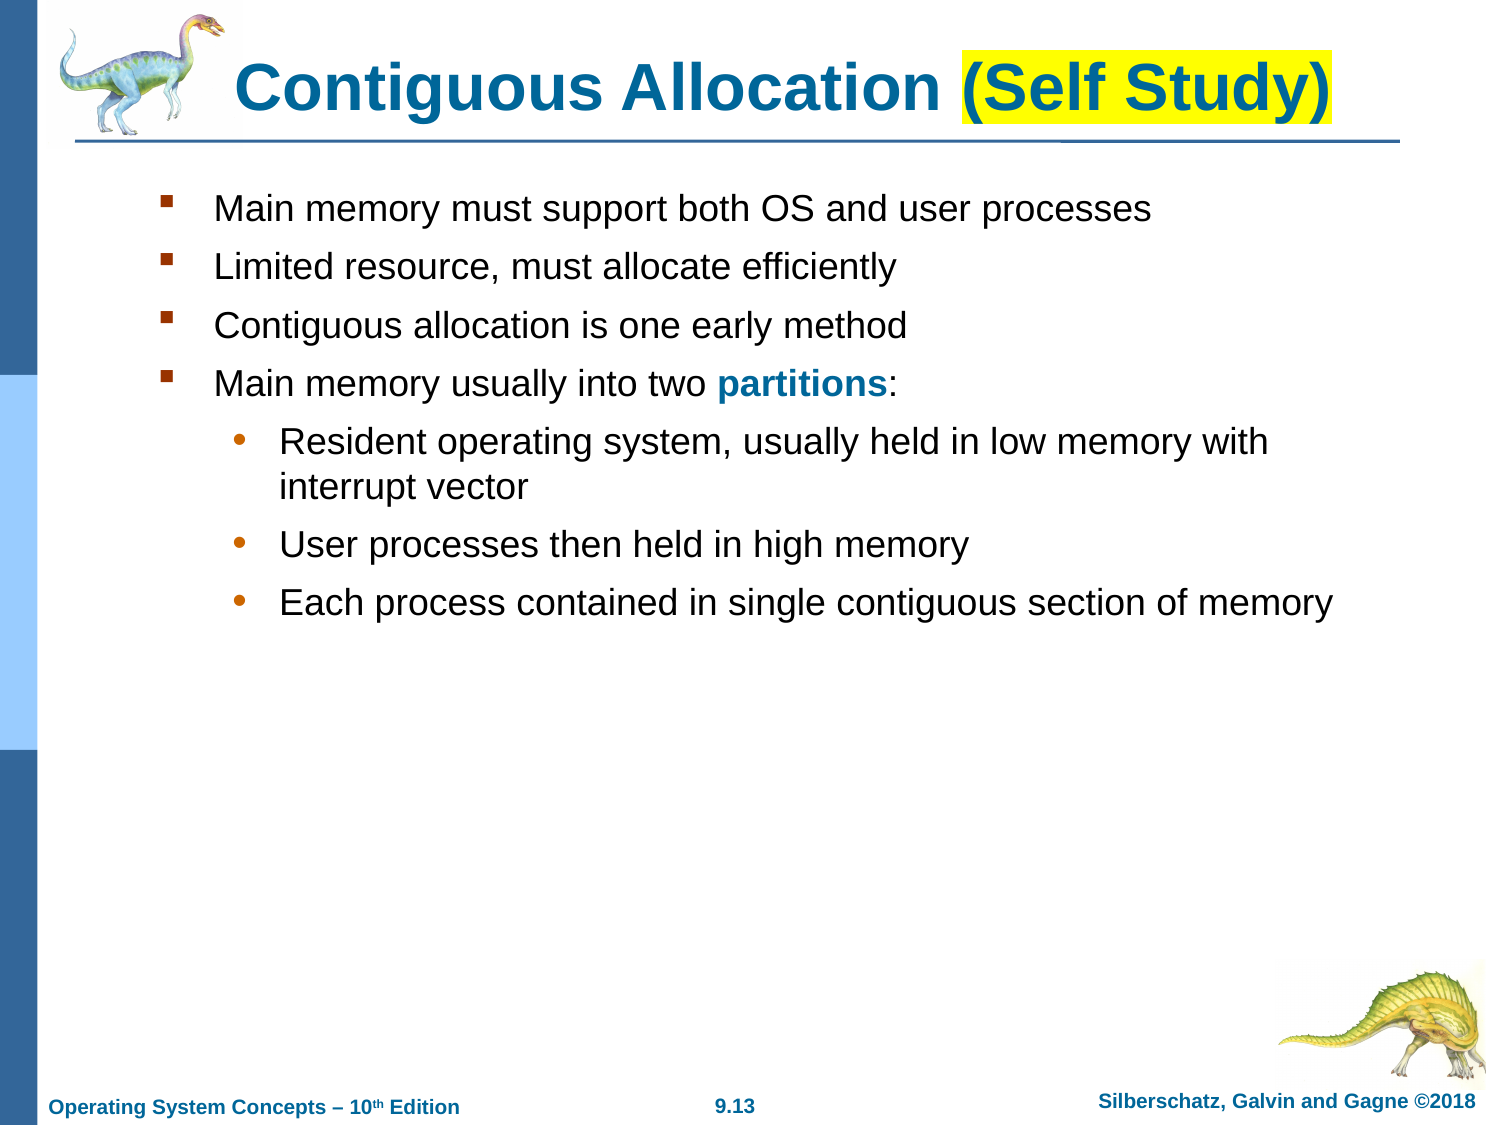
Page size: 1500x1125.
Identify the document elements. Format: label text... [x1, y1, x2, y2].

list Main memory must support both OS and user processes Limited resource, must allocate efficiently Contiguous allocation is one early method Main memory usually into two partitions: Resident operating system, usually held in low memory with interrupt vector User processes then held in high memory Each process contained in single contiguous section of memory [142, 176, 1395, 996]
picture [46, 0, 243, 149]
picture [1275, 959, 1486, 1090]
title Contiguous Allocation (Self Study) [142, 36, 1425, 132]
